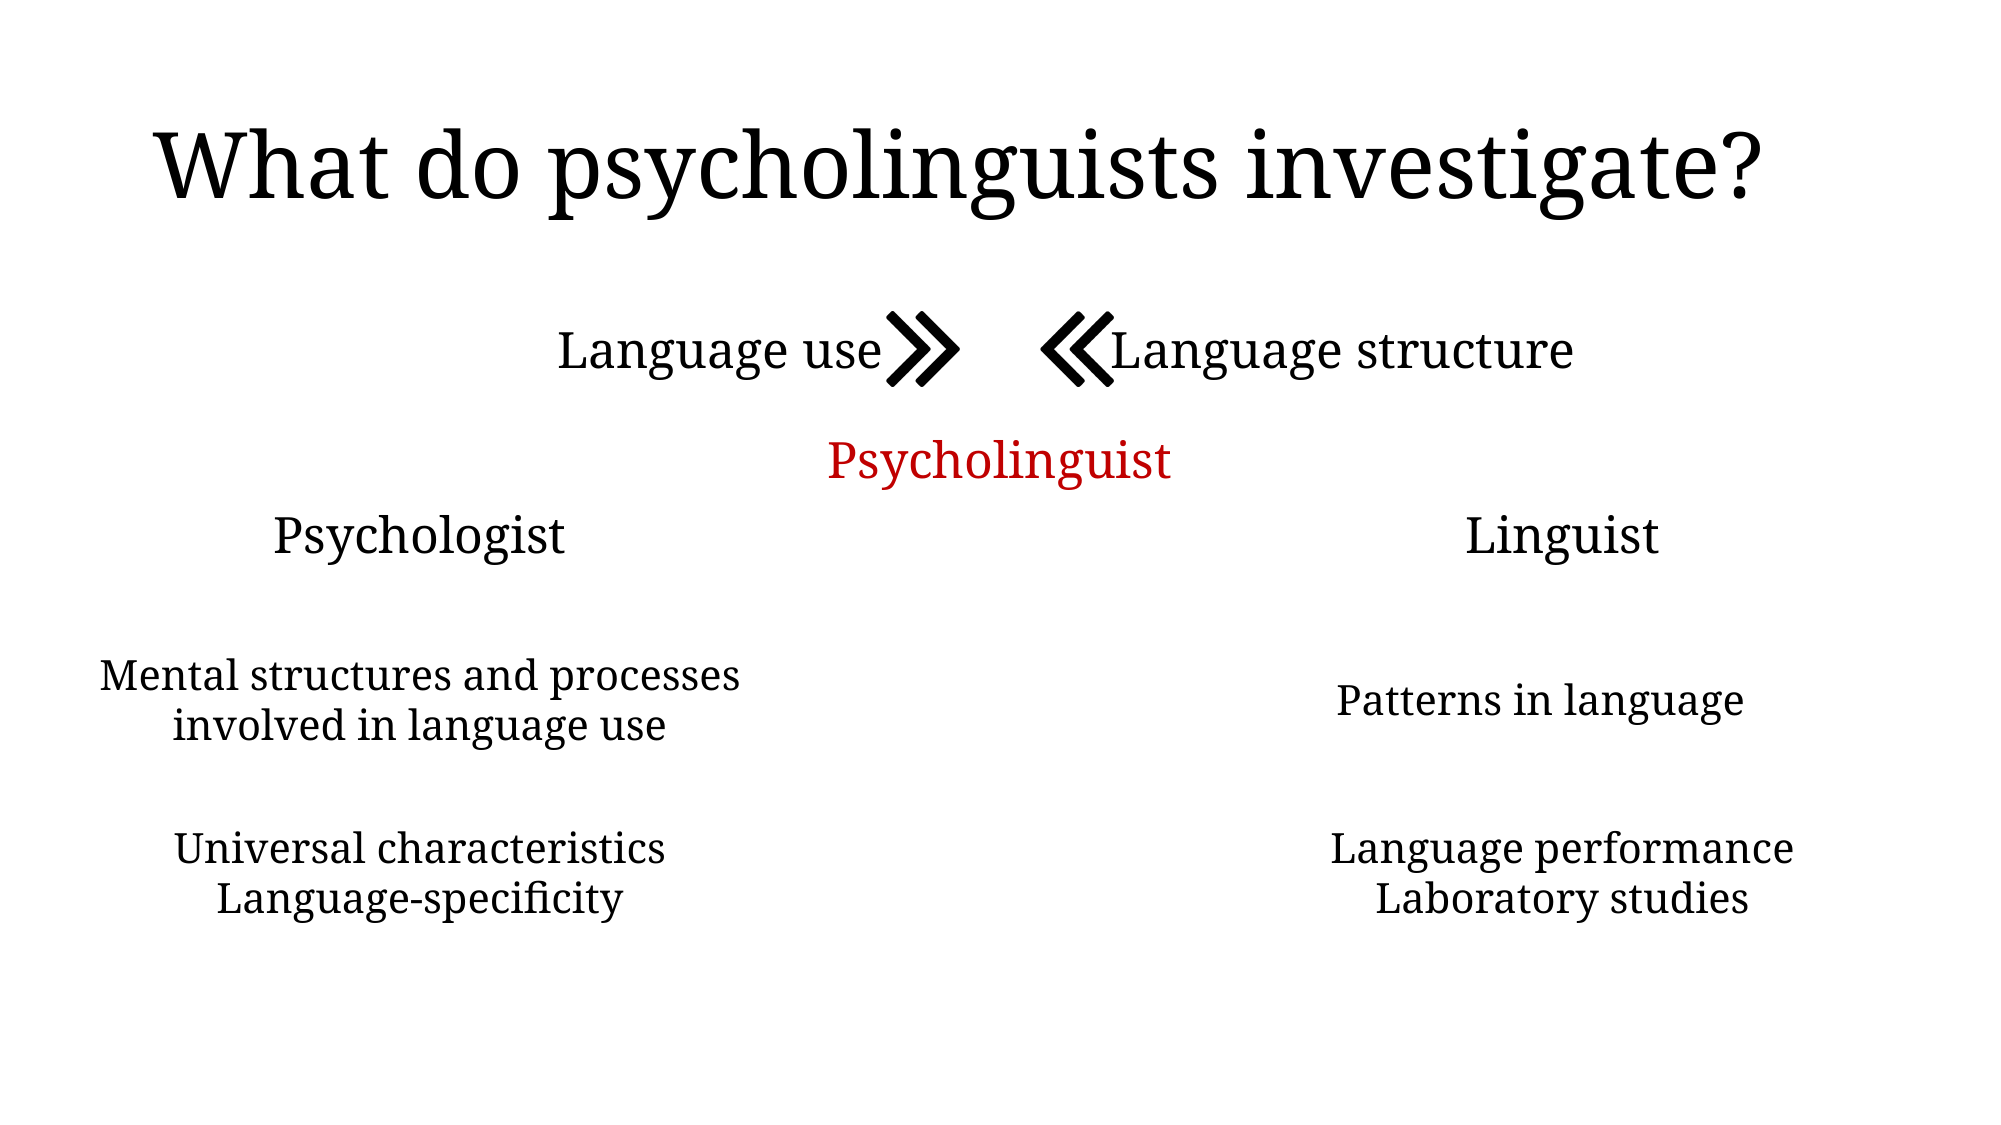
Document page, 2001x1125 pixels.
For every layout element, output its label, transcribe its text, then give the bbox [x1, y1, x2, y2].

text_box Language structure [1115, 311, 1591, 387]
text_box Psychologist [258, 496, 582, 572]
picture [1039, 311, 1115, 387]
text_box Mental structures and processes involved in language use [82, 641, 758, 757]
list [885, 311, 961, 387]
text_box Psycholinguist [812, 420, 1188, 496]
text_box Linguist [1450, 496, 1675, 572]
text_box Language use [542, 311, 885, 387]
text_box Language performance Laboratory studies [1262, 814, 1863, 930]
text_box Patterns in language [1240, 666, 1841, 732]
text_box Universal characteristics Language-specificity [159, 814, 681, 930]
title What do psycholinguists investigate? [137, 59, 1863, 278]
